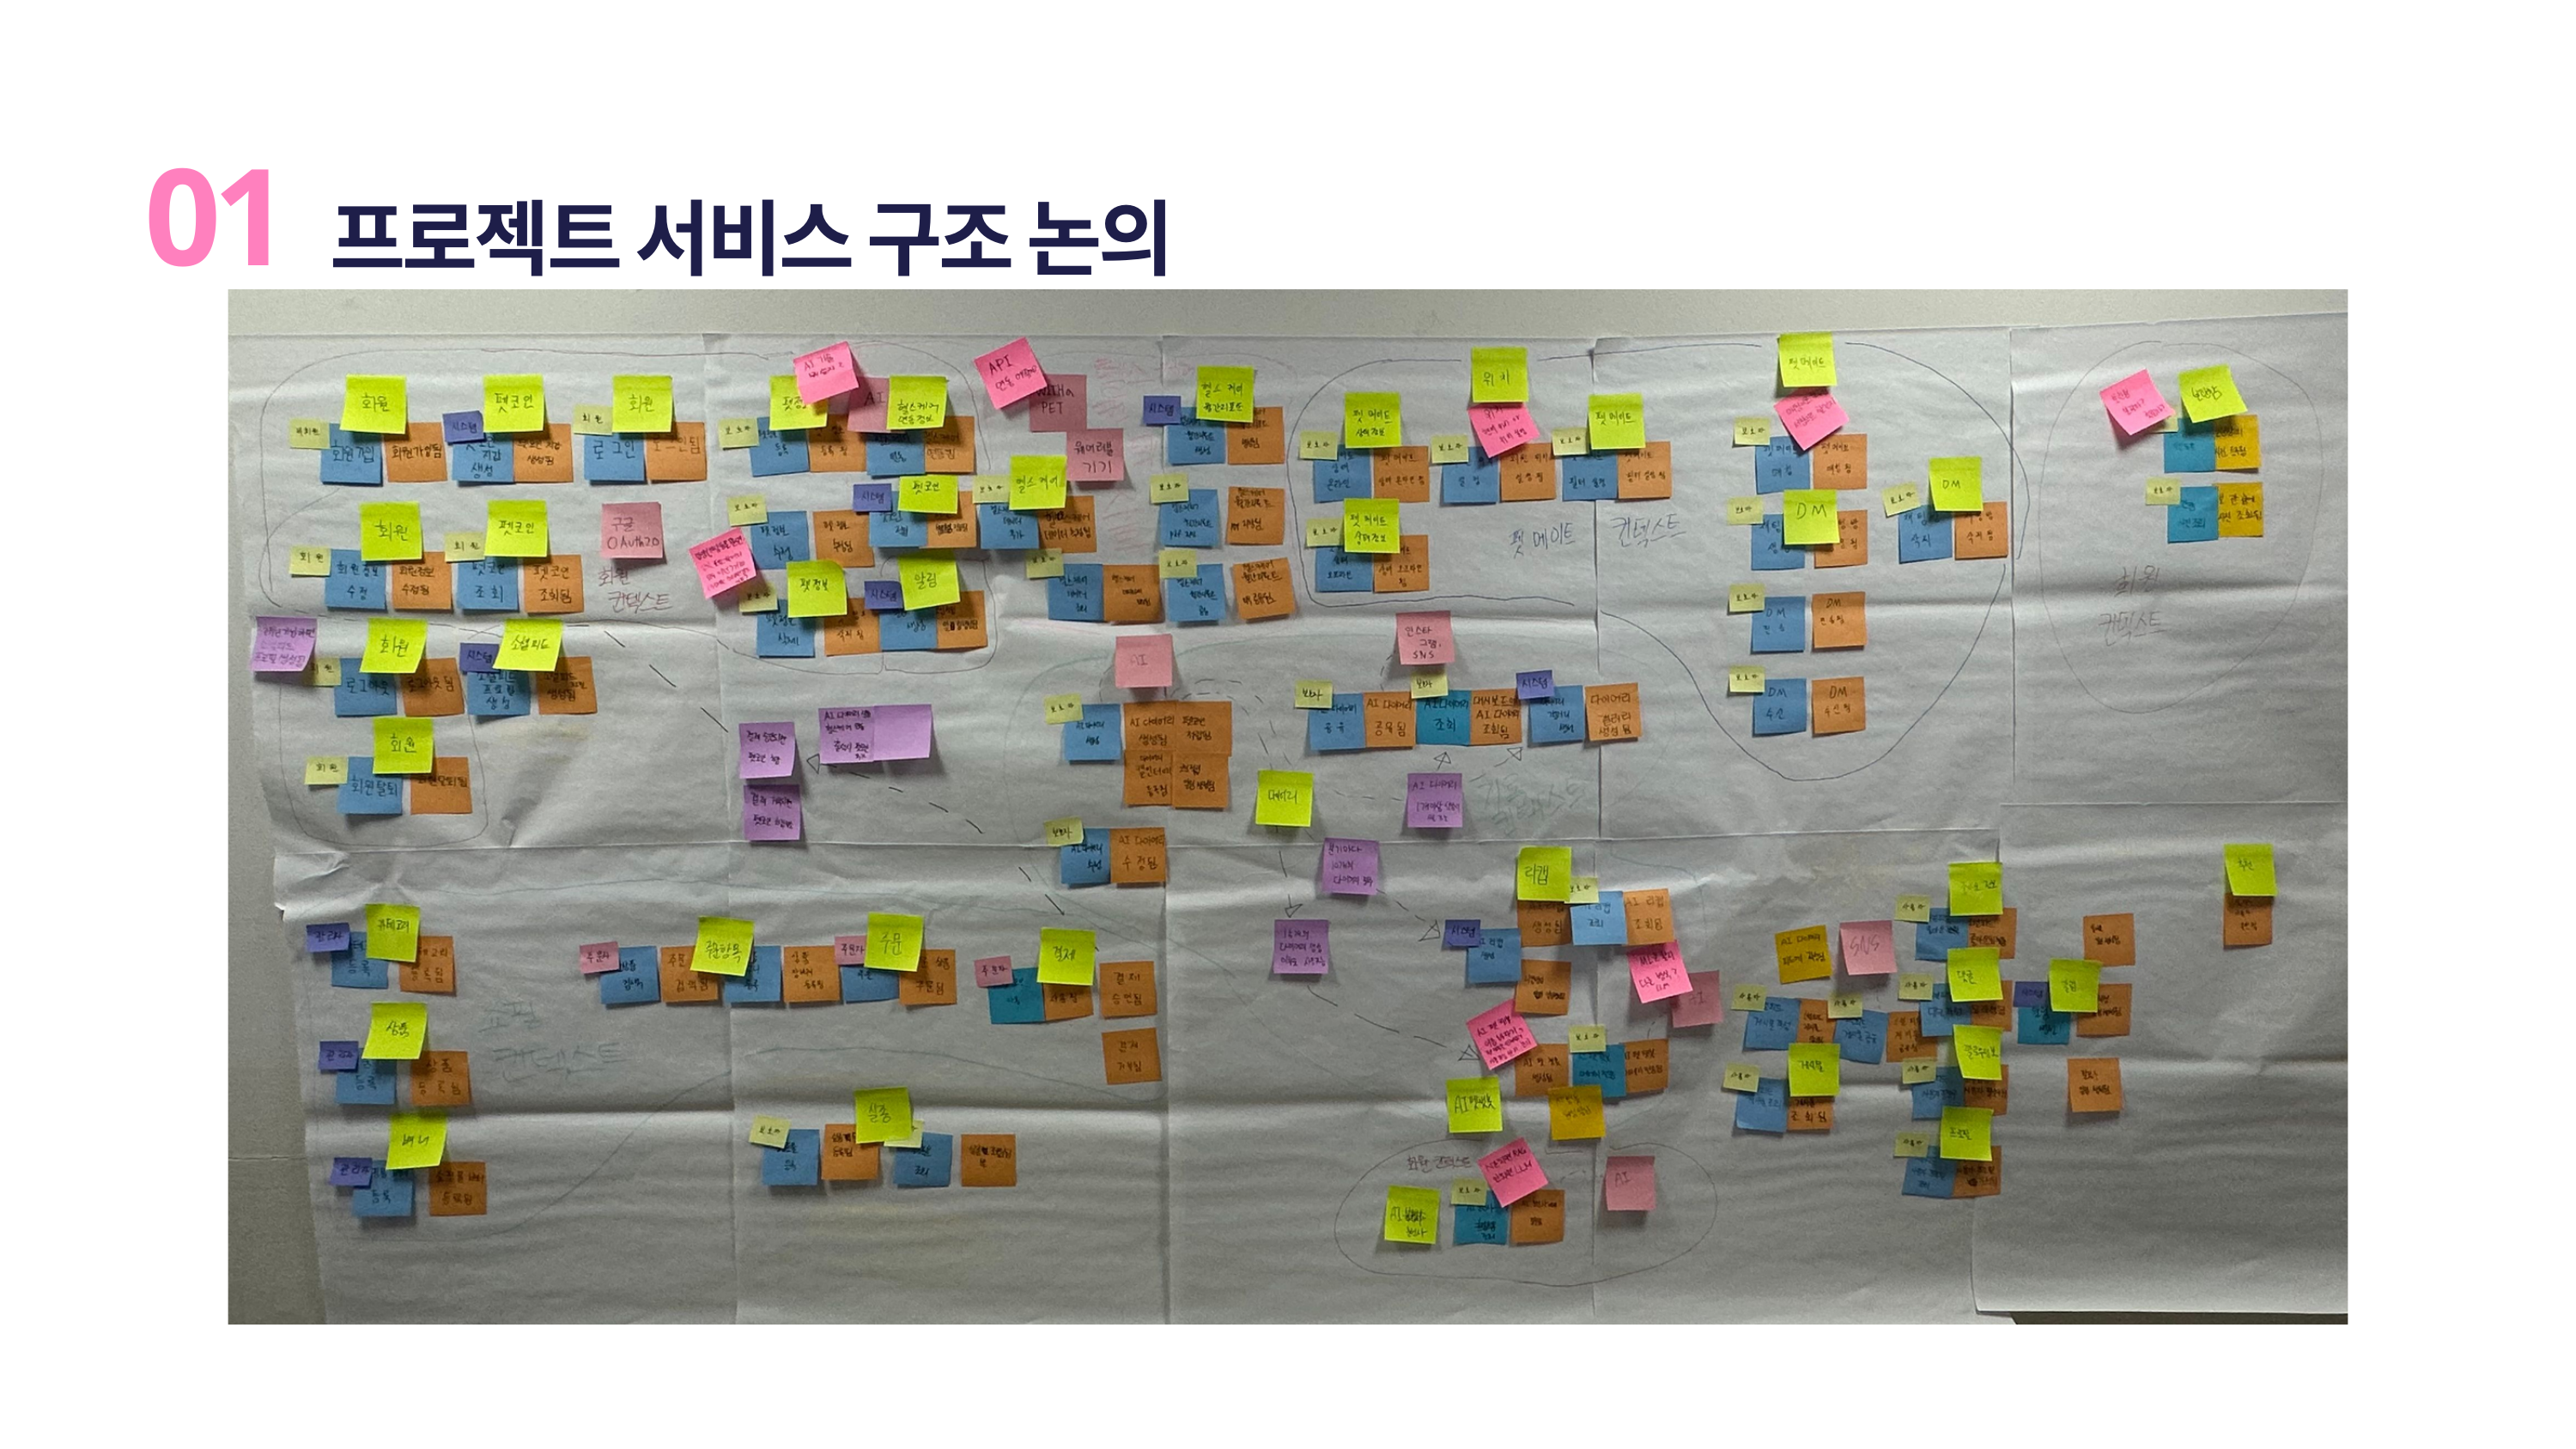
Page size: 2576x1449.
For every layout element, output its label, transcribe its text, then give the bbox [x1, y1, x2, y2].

text_box 프로젝트 서비스 구조 논의 [330, 98, 1233, 286]
text_box [228, 289, 2348, 1325]
text_box 01 [144, 104, 350, 293]
